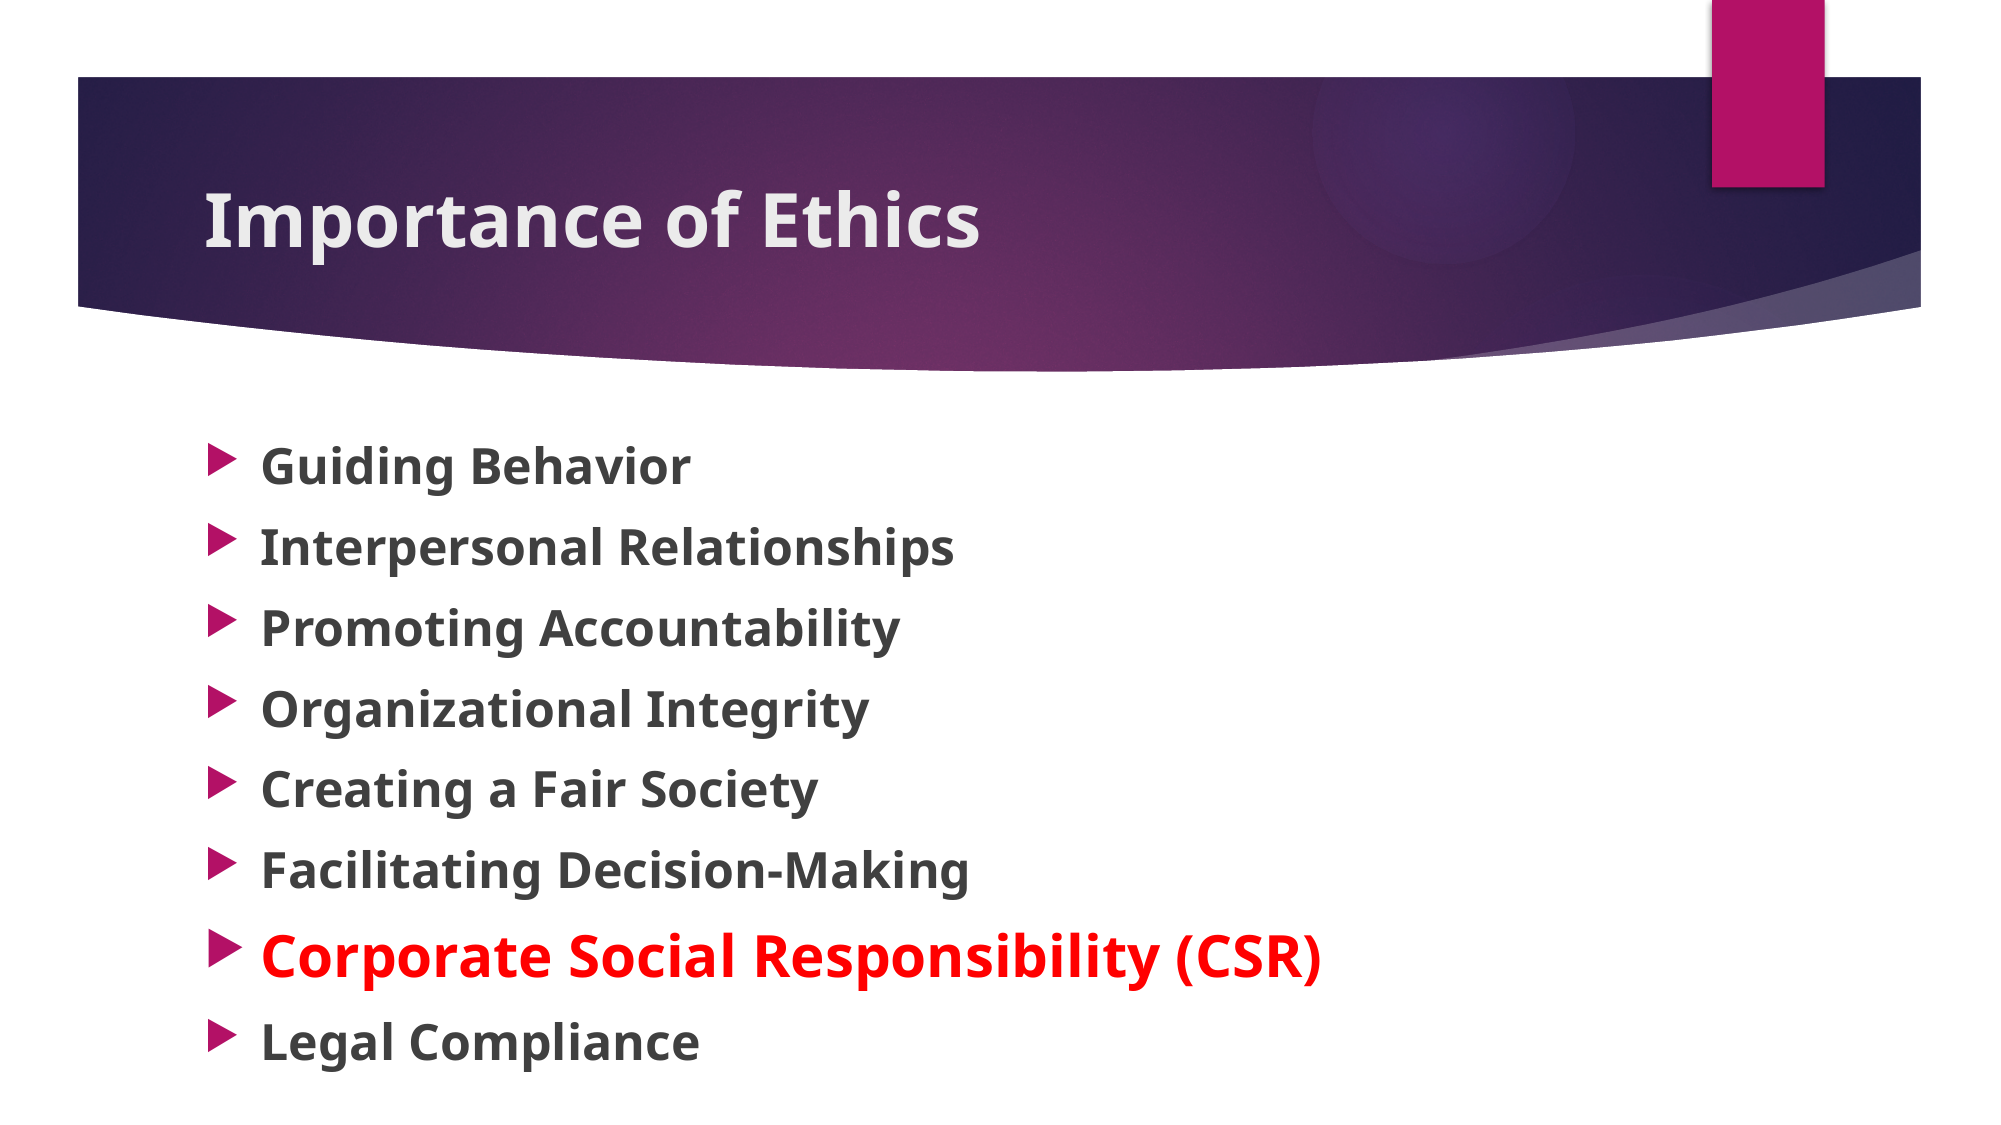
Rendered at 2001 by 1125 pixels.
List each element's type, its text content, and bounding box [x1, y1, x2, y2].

list Guiding Behavior Interpersonal Relationships Promoting Accountability Organizational Integrity Creating a Fair Society Facilitating Decision-Making Corporate Social Responsibility (CSR) Legal Compliance [189, 427, 1638, 1064]
title Importance of Ethics [189, 159, 1627, 276]
